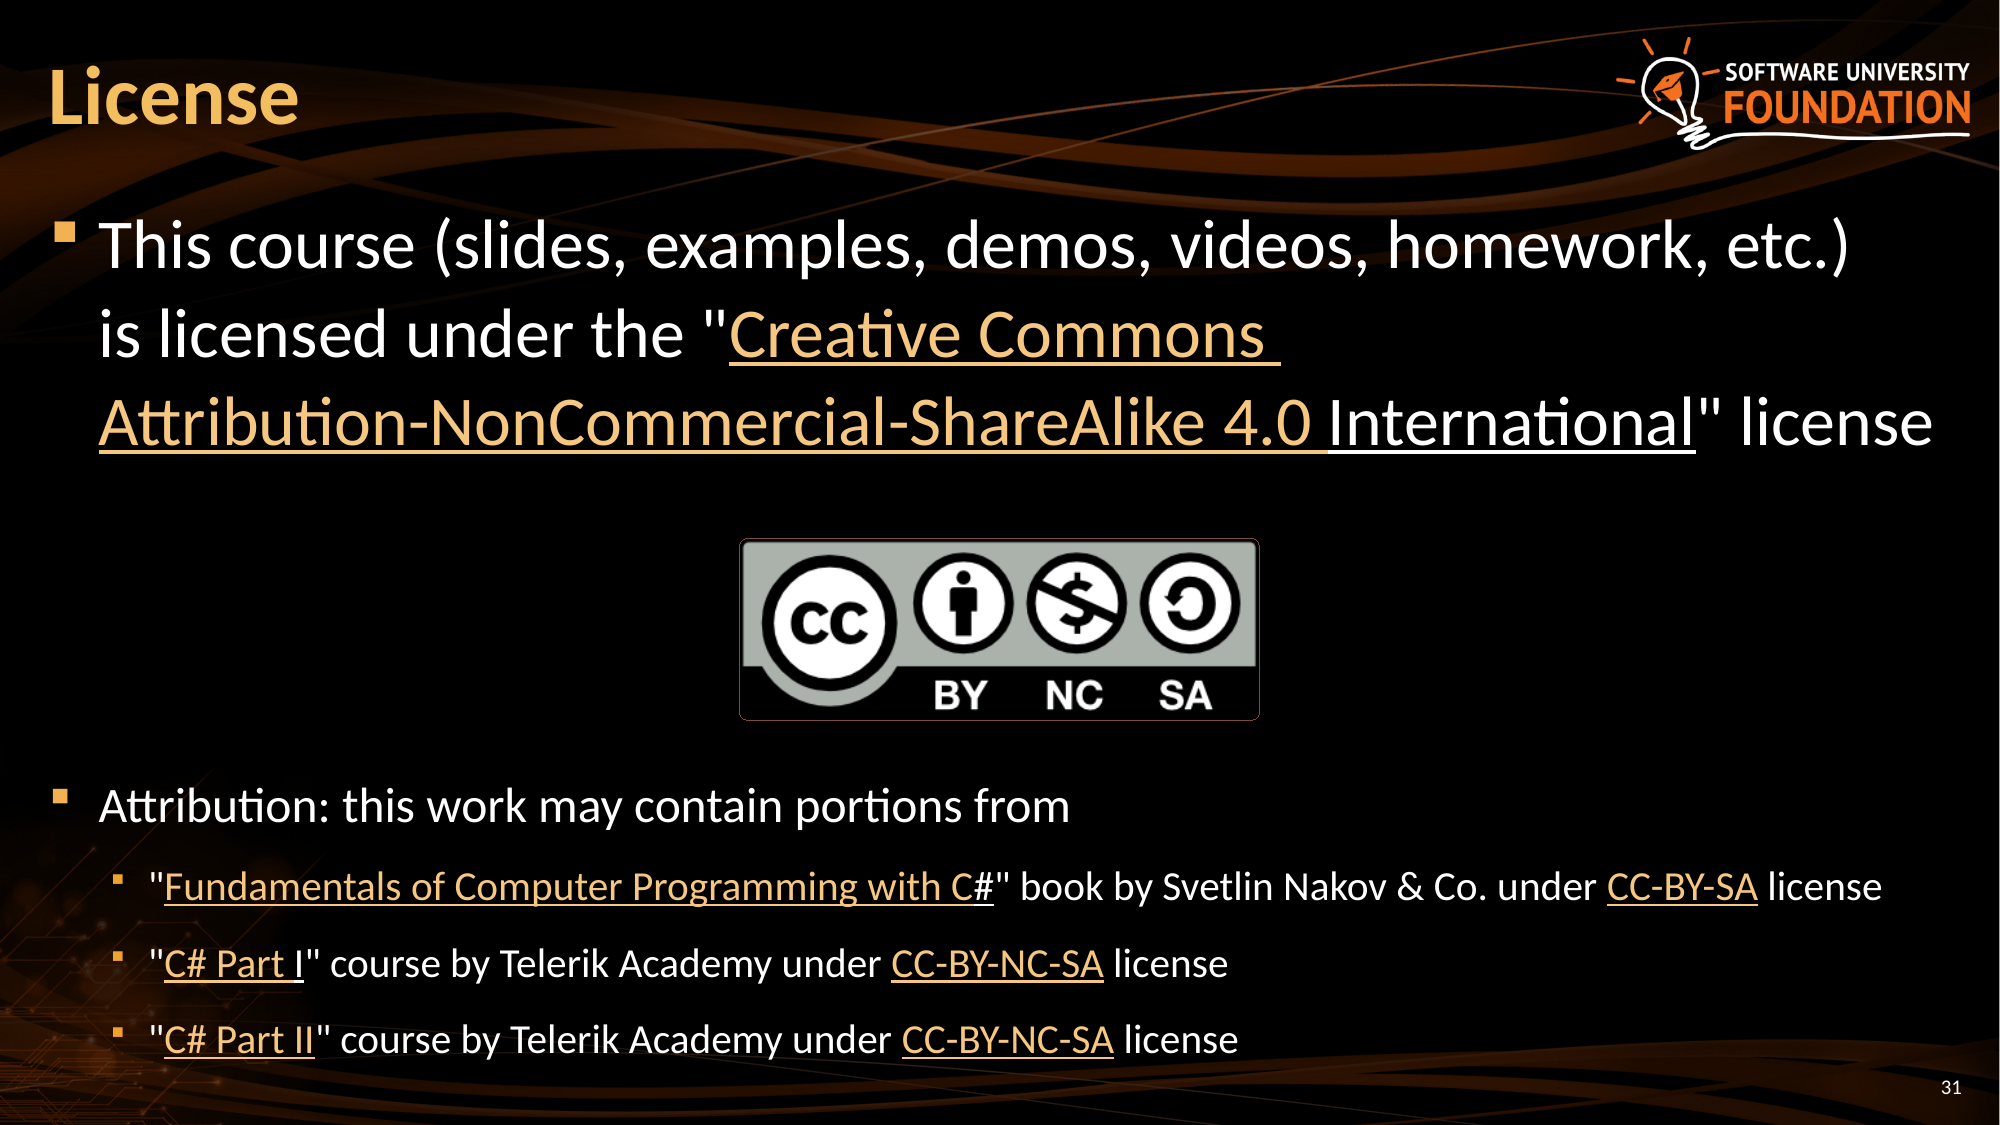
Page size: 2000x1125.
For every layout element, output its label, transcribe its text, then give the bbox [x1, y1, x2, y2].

title License [30, 6, 1602, 189]
list This course (slides, examples, demos, videos, homework, etc.) is licensed under the "Creative Commons Attribution-NonCommercial-ShareAlike 4.0 International" license Attribution: this work may contain portions from "Fundamentals of Computer Programming with C#" book by Svetlin Nakov & Co. under CC-BY-SA license "C# Part I" course by Telerik Academy under CC-BY-NC-SA license "C# Part II" course by Telerik Academy under CC-BY-NC-SA license [31, 188, 1968, 1103]
picture [0, 0, 2000, 1125]
slide_number 31 [1897, 1070, 1968, 1103]
